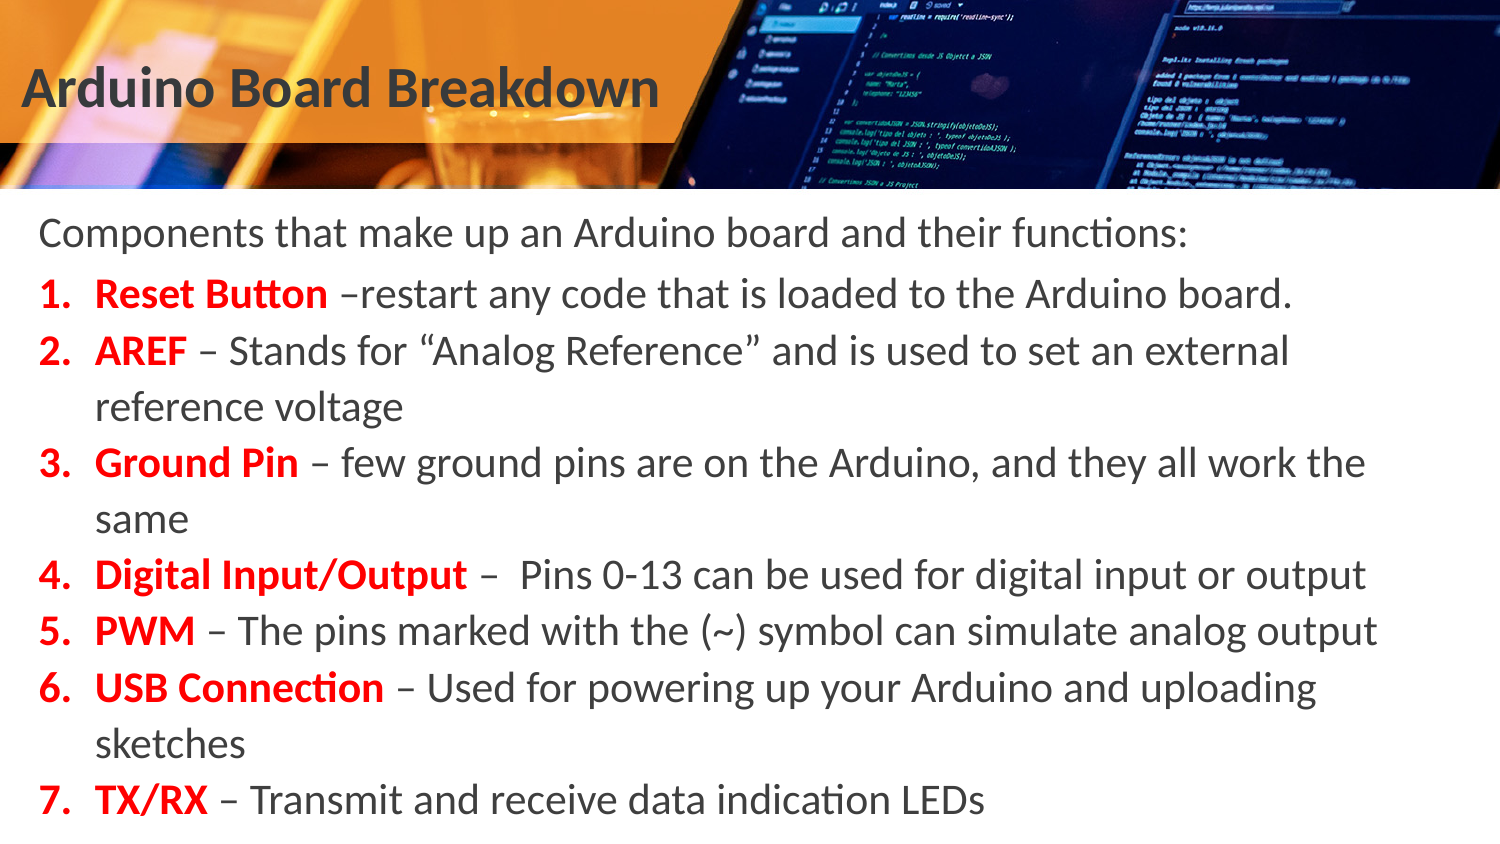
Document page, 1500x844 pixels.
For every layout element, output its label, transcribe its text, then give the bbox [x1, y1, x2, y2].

list Components that make up an Arduino board and their functions: Reset Button –restart any code that is loaded to the Arduino board. AREF – Stands for “Analog Reference” and is used to set an external reference voltage Ground Pin – few ground pins are on the Arduino, and they all work the same Digital Input/Output – Pins 0-13 can be used for digital input or output PWM – The pins marked with the (~) symbol can simulate analog output USB Connection – Used for powering up your Arduino and uploading sketches TX/RX – Transmit and receive data indication LEDs [23, 196, 1452, 823]
title Arduino Board Breakdown [6, 21, 1332, 147]
picture [0, 0, 1500, 844]
